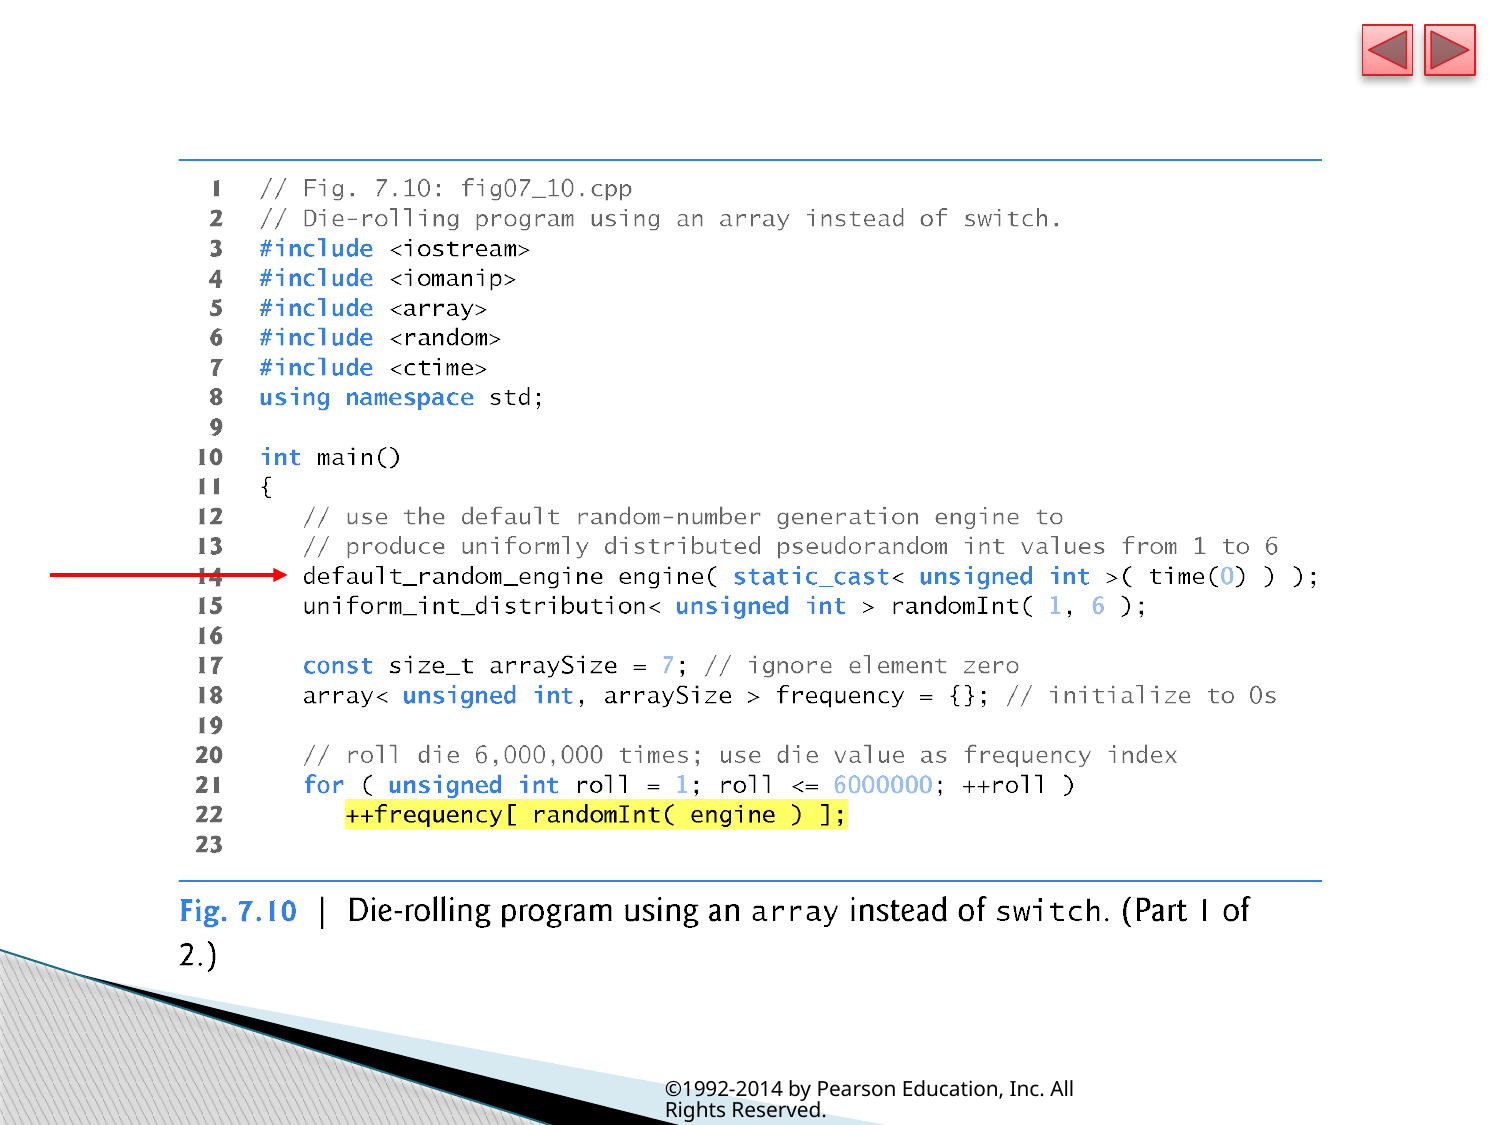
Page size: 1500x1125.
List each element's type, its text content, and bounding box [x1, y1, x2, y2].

footer ©1992-2014 by Pearson Education, Inc. All Rights Reserved. [650, 1051, 1105, 1112]
picture [0, 106, 1500, 1018]
